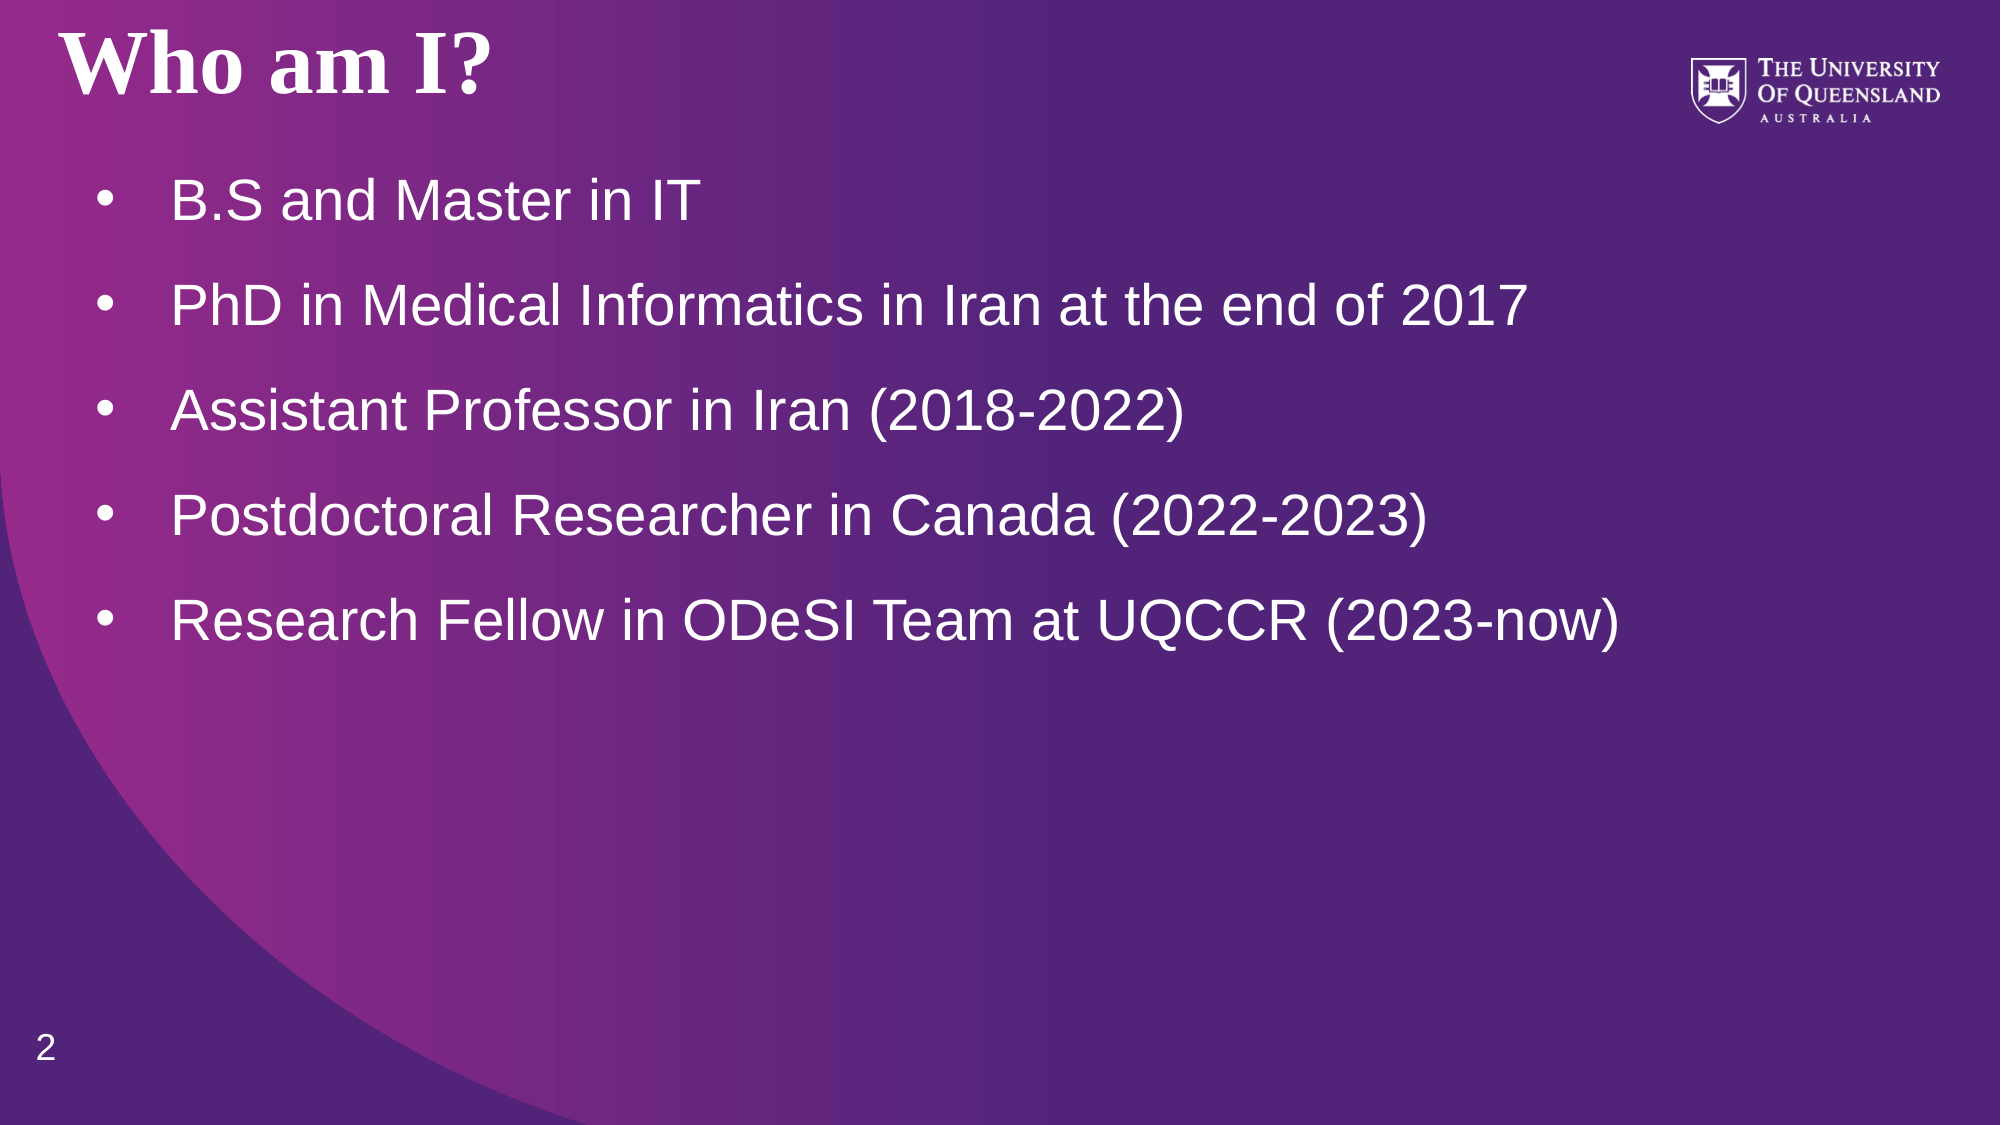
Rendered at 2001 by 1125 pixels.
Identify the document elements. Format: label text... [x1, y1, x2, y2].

text_box B.S and Master in IT PhD in Medical Informatics in Iran at the end of 2017 Assistant Professor in Iran (2018-2022) Postdoctoral Researcher in Canada (2022-2023) Research Fellow in ODeSI Team at UQCCR (2023-now) [80, 120, 1943, 870]
picture [1820, 58, 1940, 120]
text_box Who am I? [57, 14, 1820, 227]
text_box 2 [20, 1015, 141, 1076]
